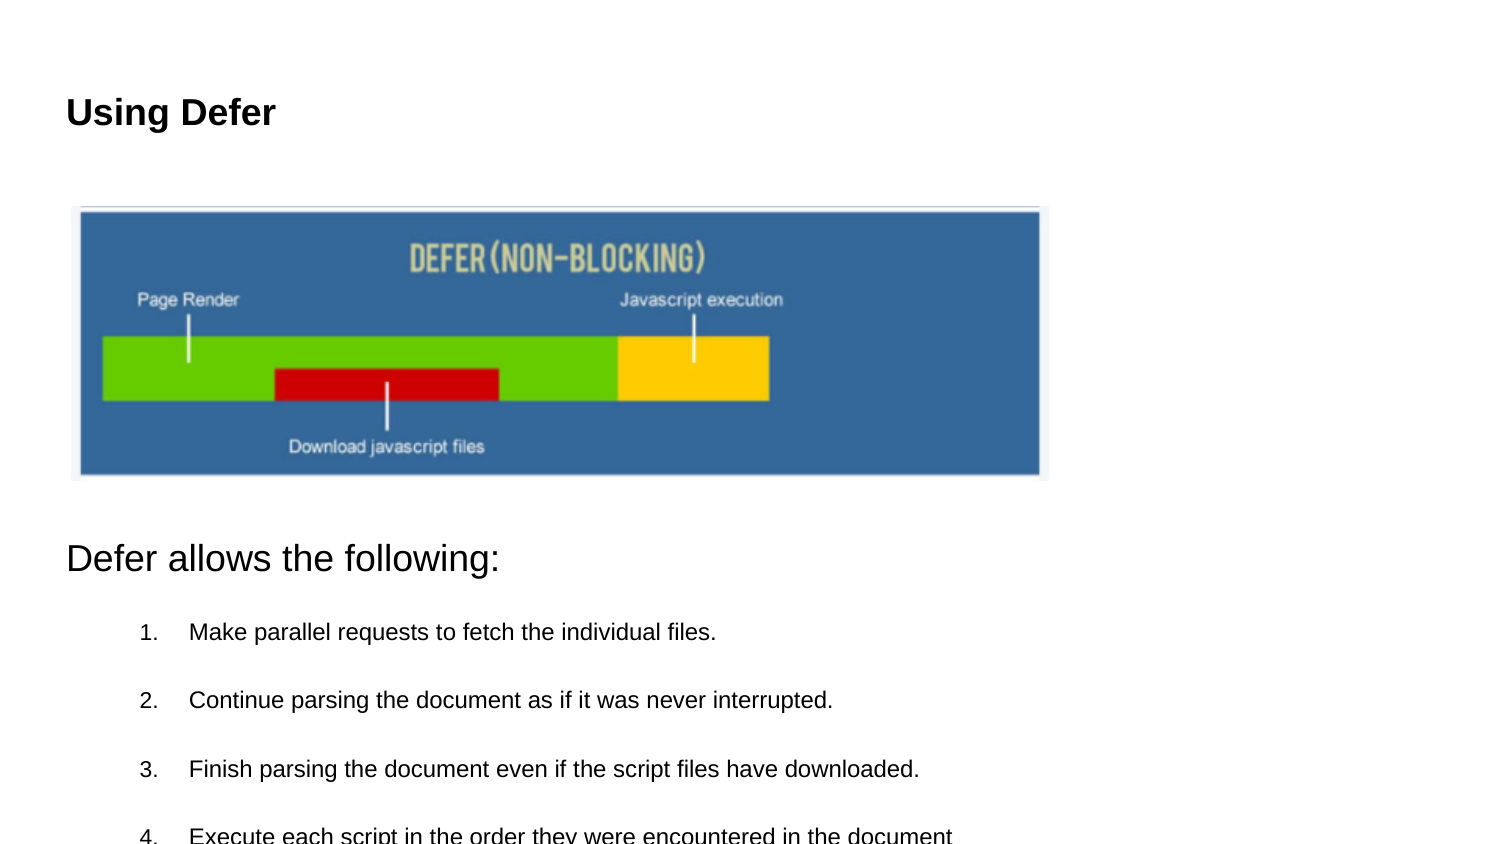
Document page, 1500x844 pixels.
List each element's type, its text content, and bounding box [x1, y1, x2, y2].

picture [66, 206, 1049, 481]
list Defer allows the following: Make par­al­lel requests to fetch the indi­vid­ual files. Con­tinue pars­ing the doc­u­ment as if it was never interrupted. Fin­ish pars­ing the doc­u­ment even if the script files have downloaded. Exe­cute each script in the order they were encoun­tered in the document [51, 511, 1449, 750]
title Using Defer [51, 72, 1449, 167]
